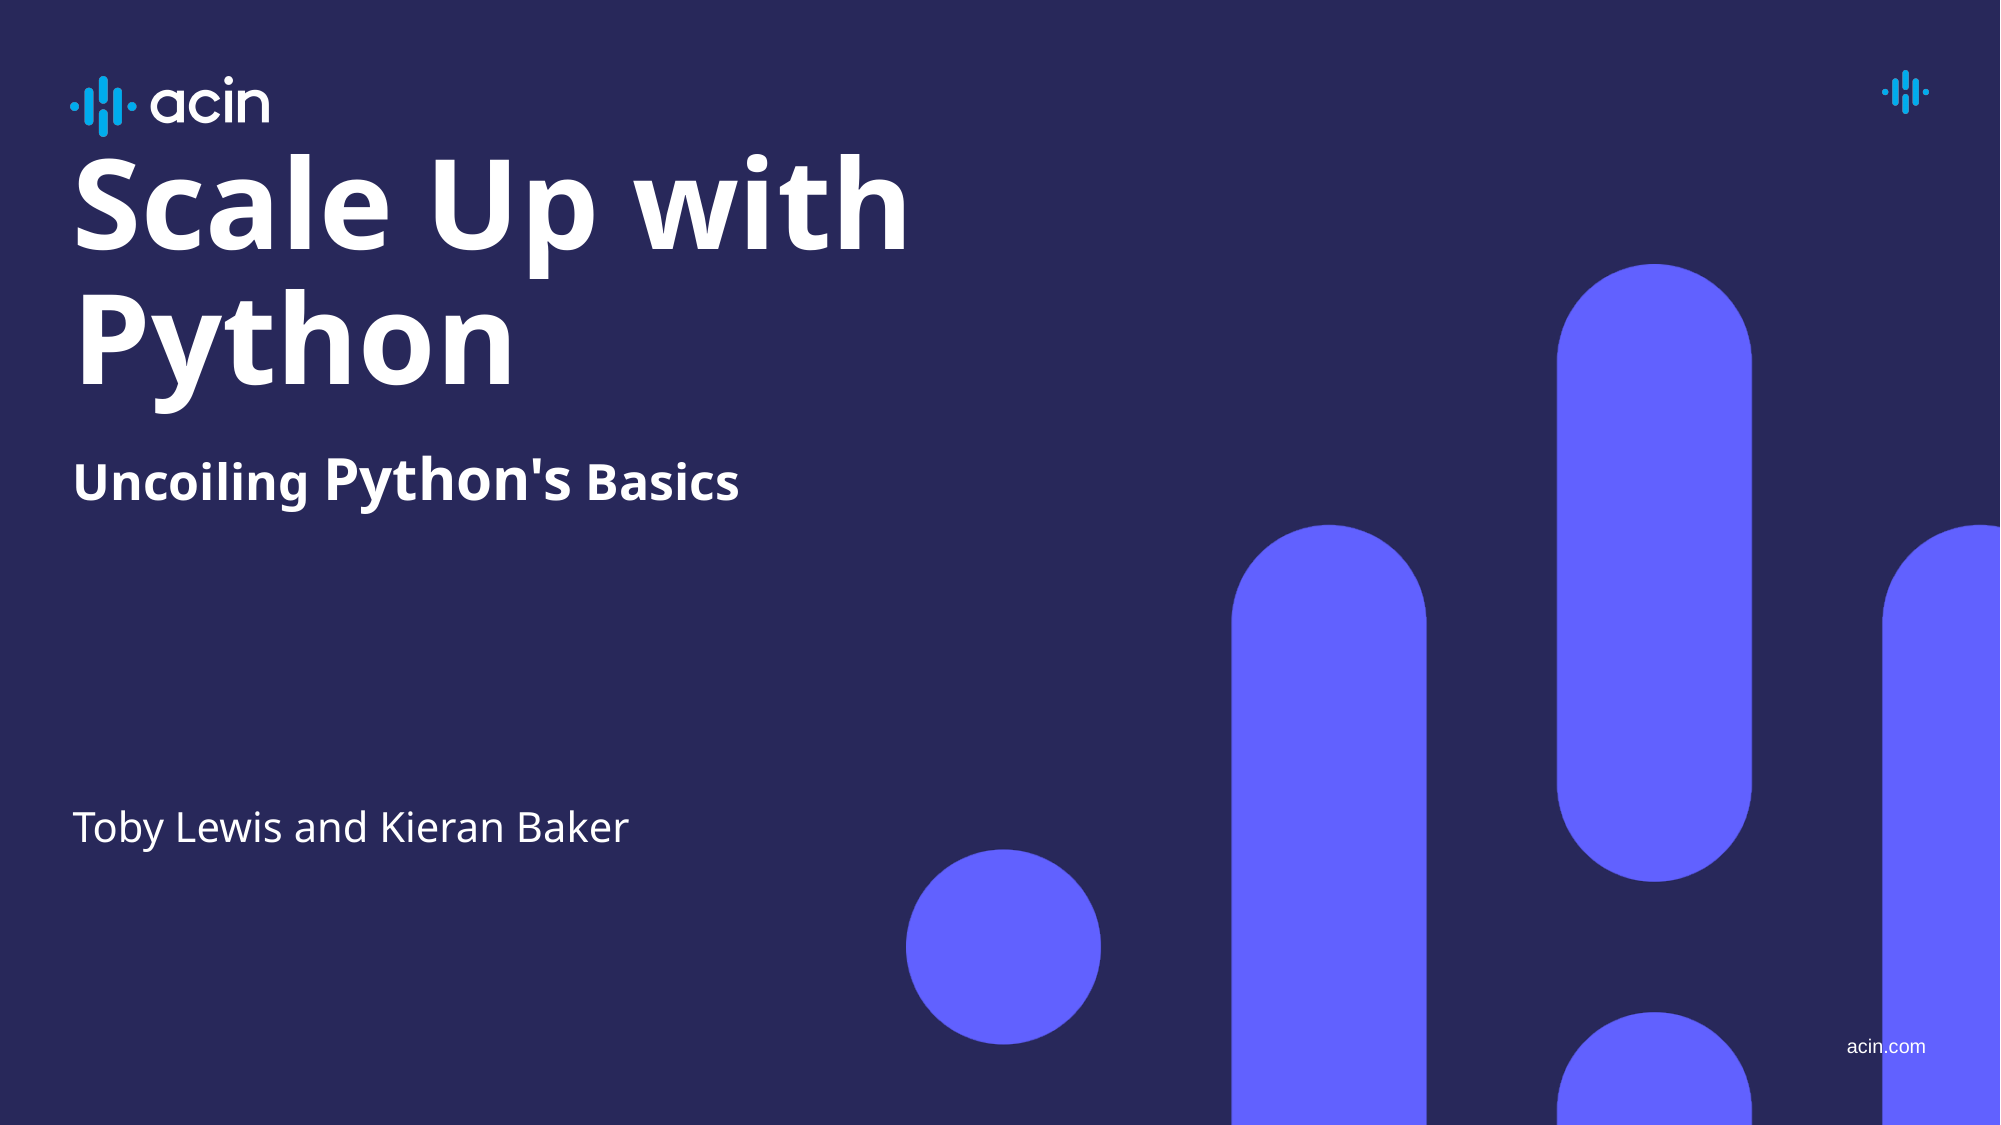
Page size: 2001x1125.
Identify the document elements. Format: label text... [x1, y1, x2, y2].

title Scale Up with Python [72, 263, 1362, 412]
picture [1882, 70, 1929, 114]
subtitle Uncoiling Python's Basics [72, 441, 773, 563]
picture [70, 76, 269, 137]
text_box Toby Lewis and Kieran Baker [72, 801, 773, 922]
